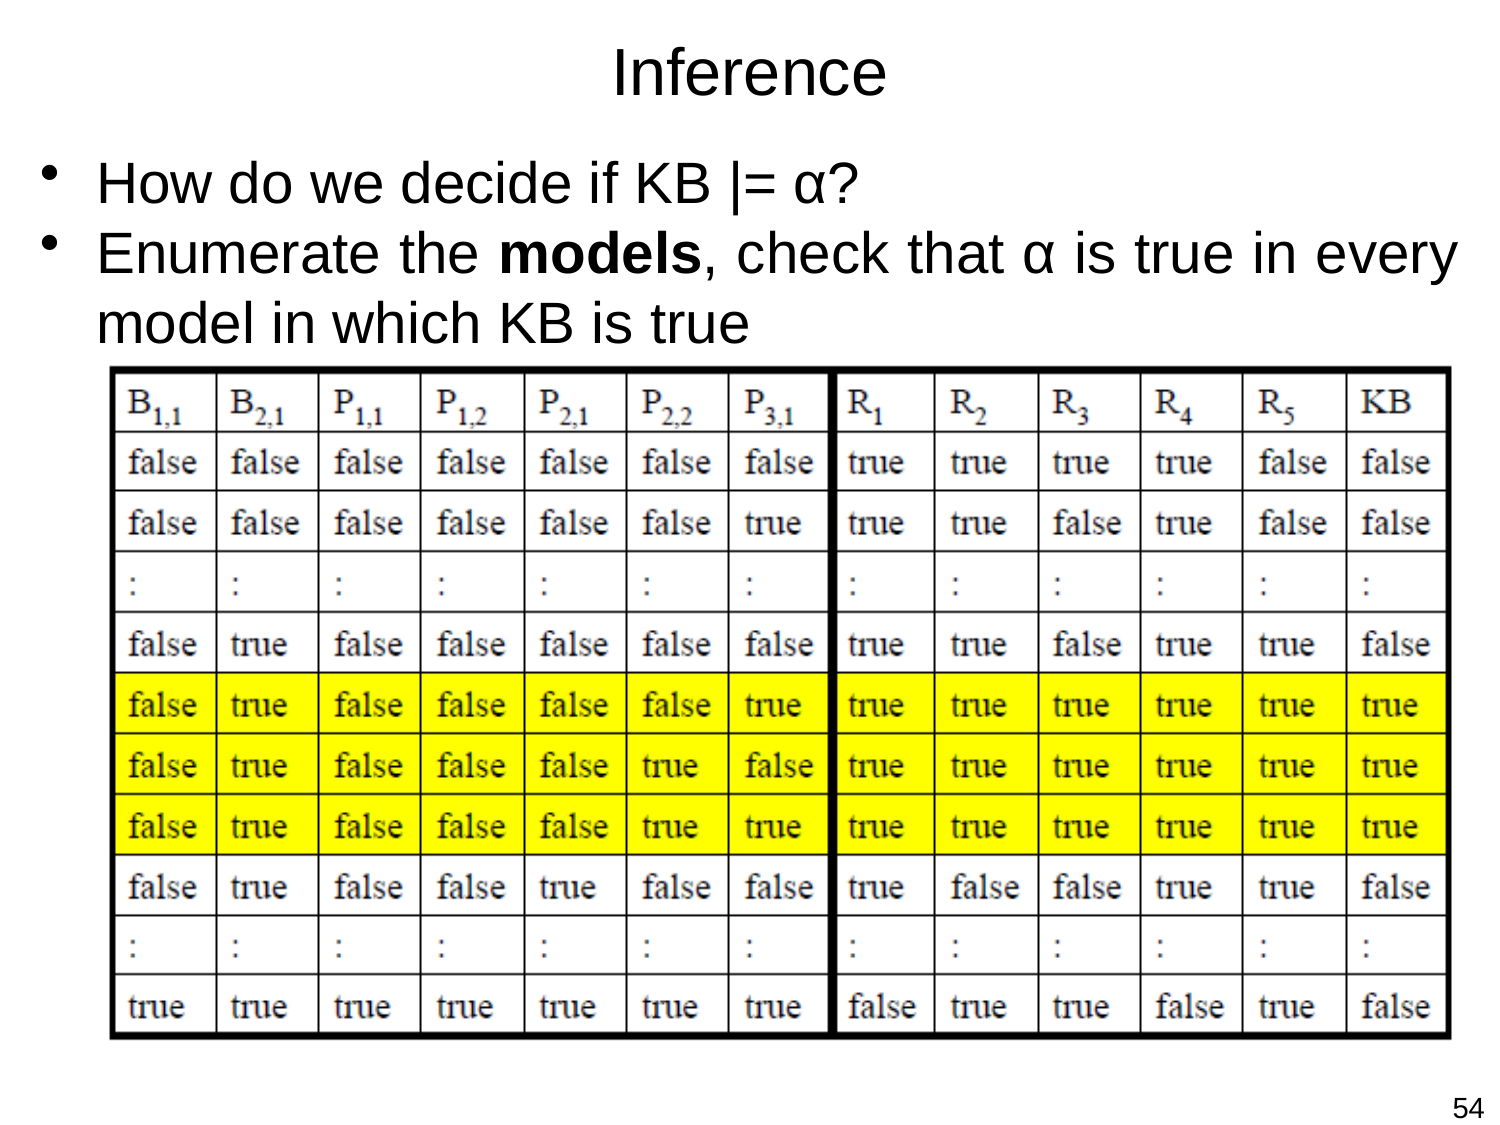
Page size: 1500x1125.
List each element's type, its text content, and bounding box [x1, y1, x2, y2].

title Inference [24, 12, 1476, 126]
picture [87, 349, 1476, 1051]
list How do we decide if KB |= α? Enumerate the models, check that α is true in every model in which KB is true [24, 137, 1476, 1076]
slide_number 54 [1424, 1046, 1500, 1125]
